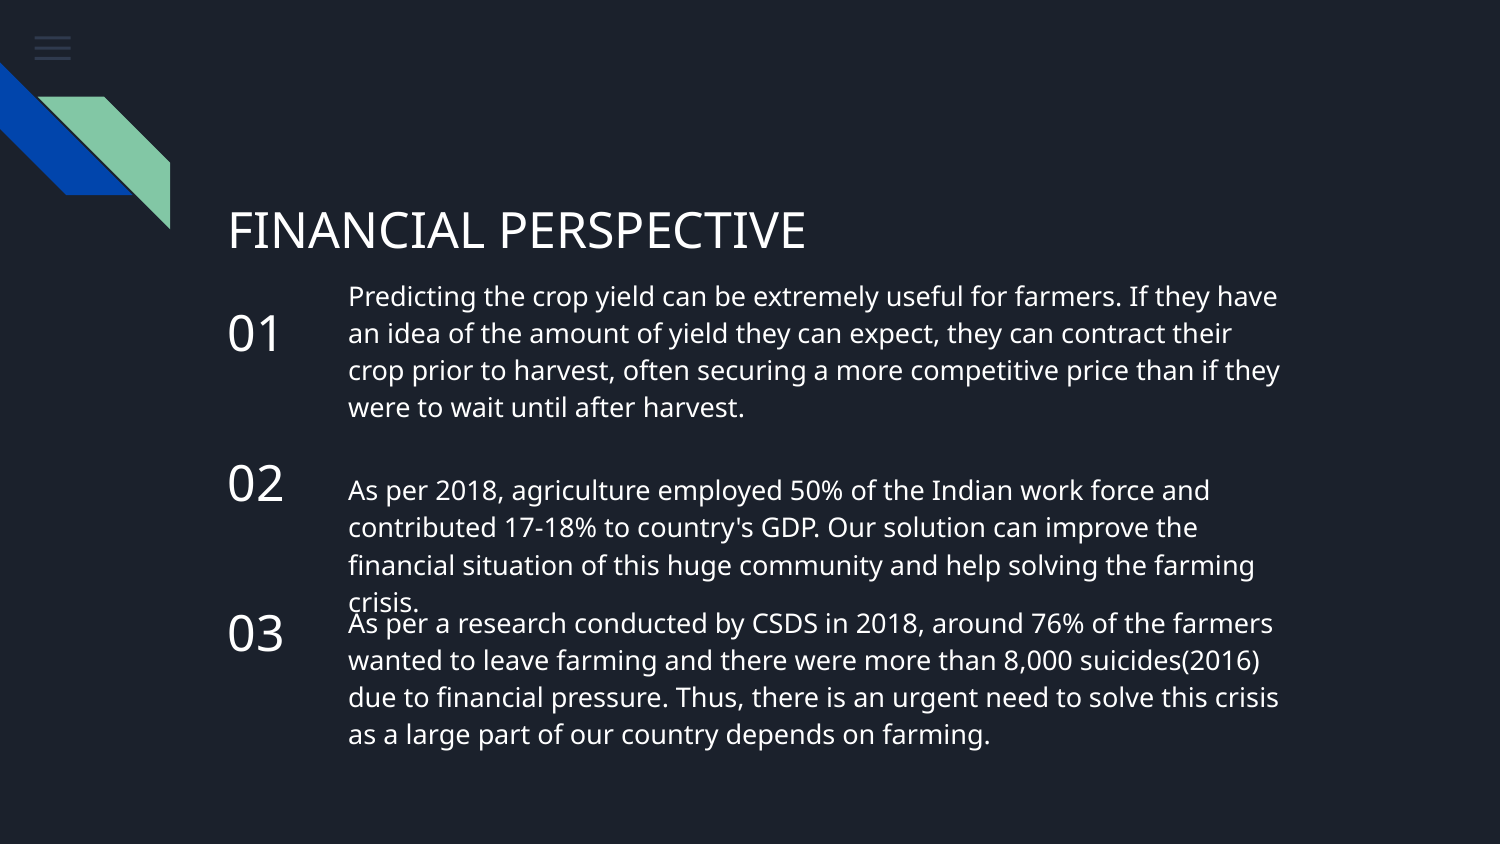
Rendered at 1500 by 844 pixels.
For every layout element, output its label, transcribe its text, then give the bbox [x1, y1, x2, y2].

list Predicting the crop yield can be extremely useful for farmers. If they have an idea of the amount of yield they can expect, they can contract their crop prior to harvest, often securing a more competitive price than if they were to wait until after harvest. [333, 334, 1298, 453]
text_box 03 [212, 586, 333, 719]
list As per a research conducted by CSDS in 2018, around 76% of the farmers wanted to leave farming and there were more than 8,000 suicides(2016) due to financial pressure. Thus, there is an urgent need to solve this crisis as a large part of our country depends on farming. [333, 586, 1298, 785]
text_box 02 [212, 436, 333, 569]
text_box 01 [212, 334, 333, 419]
title FINANCIAL PERSPECTIVE [212, 183, 1368, 334]
list As per 2018, agriculture employed 50% of the Indian work force and contributed 17-18% to country's GDP. Our solution can improve the financial situation of this huge community and help solving the farming crisis. [333, 453, 1298, 586]
